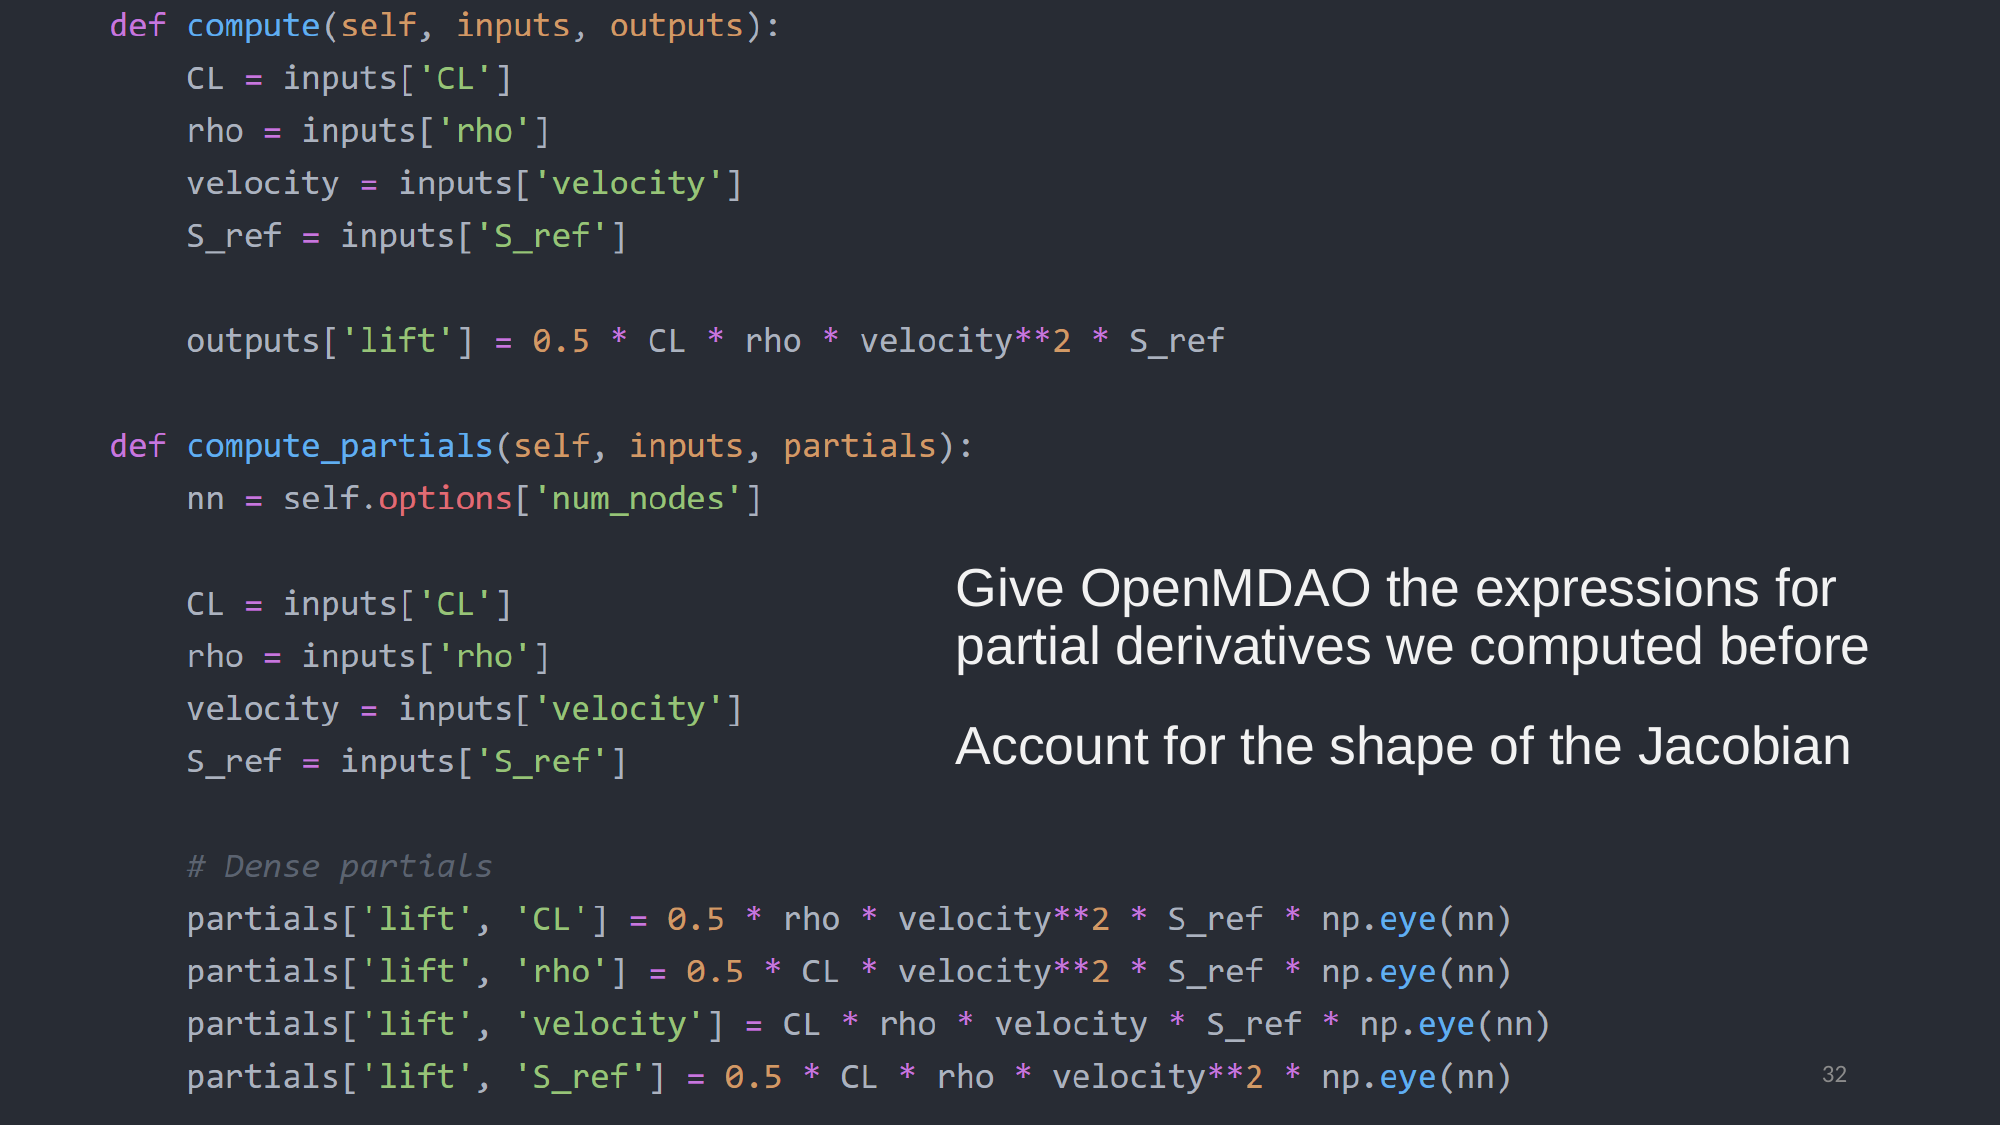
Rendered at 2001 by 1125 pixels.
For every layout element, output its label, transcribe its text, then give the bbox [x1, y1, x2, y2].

list Give OpenMDAO the expressions for partial derivatives we computed before Account for the shape of the Jacobian [1571, 552, 1914, 815]
slide_number 32 [1571, 1042, 1863, 1103]
picture [86, 0, 1571, 1125]
